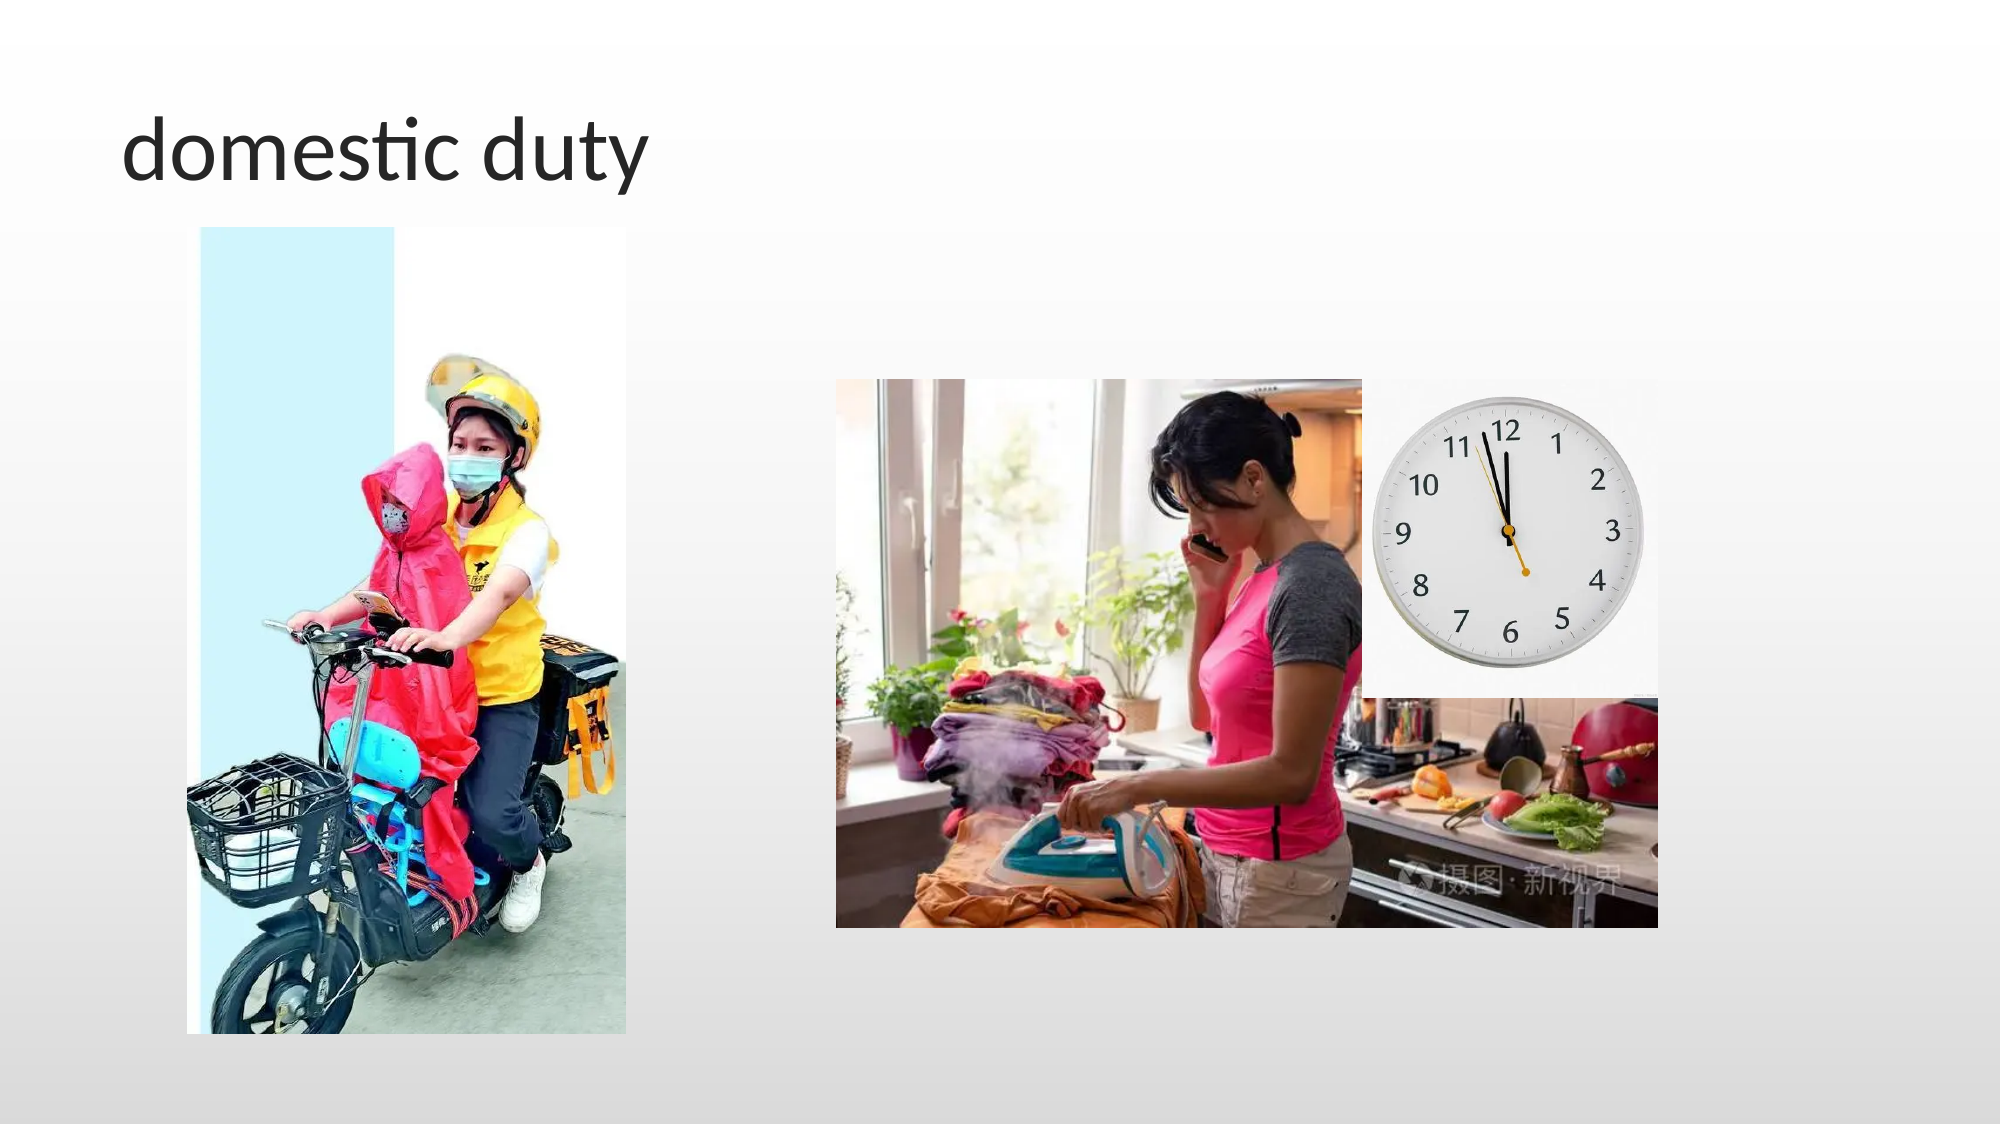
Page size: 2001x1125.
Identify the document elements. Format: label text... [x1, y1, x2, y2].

title domestic duty [106, 42, 1832, 260]
picture [0, 0, 2001, 1125]
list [1362, 379, 1658, 698]
